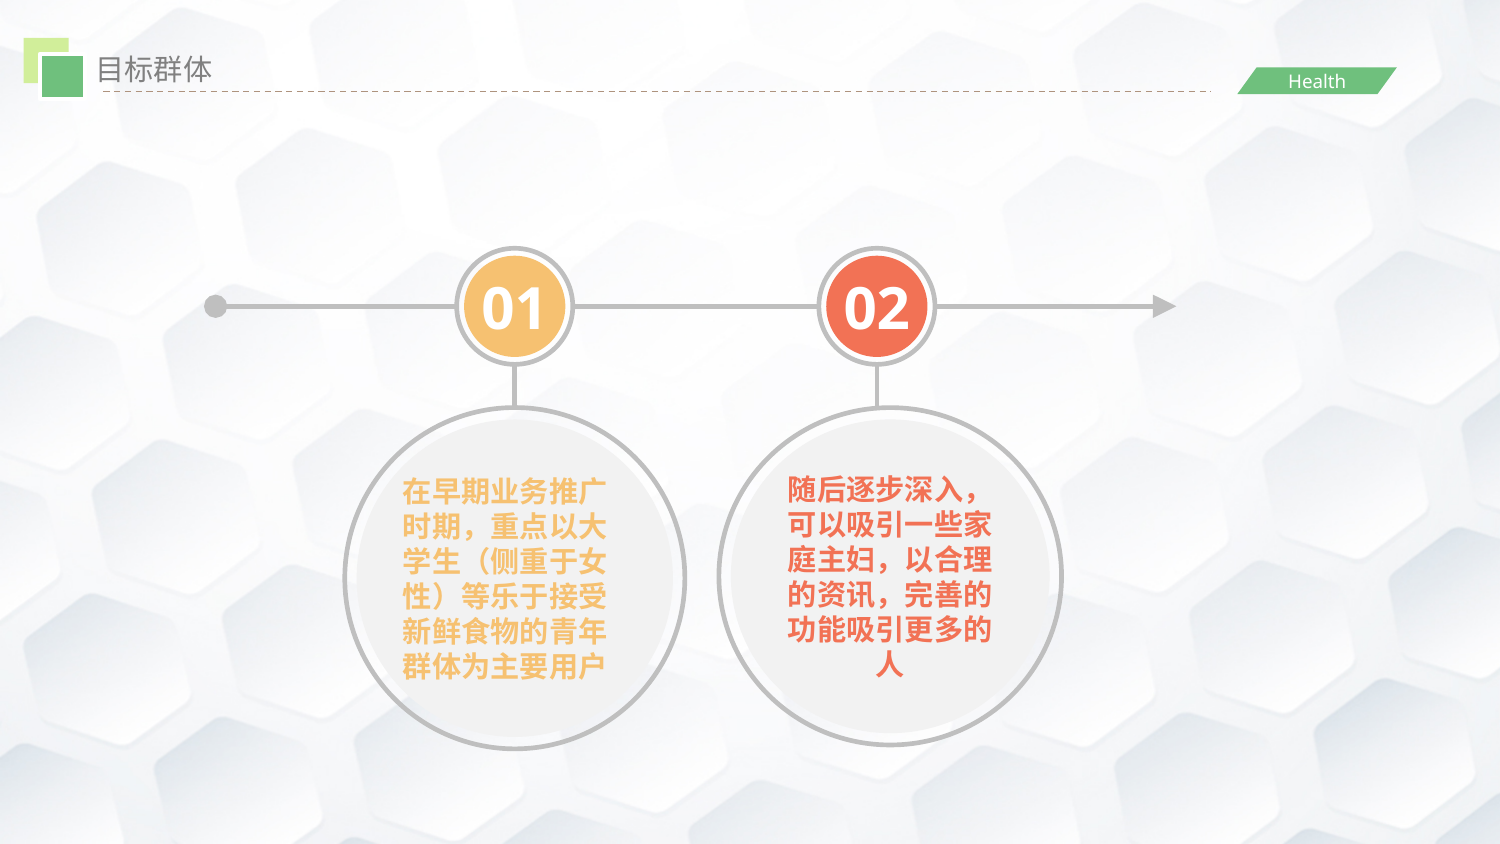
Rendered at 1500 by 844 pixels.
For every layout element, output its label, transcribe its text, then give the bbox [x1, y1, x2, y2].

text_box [344, 407, 686, 750]
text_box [718, 407, 1062, 746]
picture [0, 0, 1500, 844]
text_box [456, 248, 573, 365]
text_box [818, 248, 936, 365]
text_box 目标群体 [84, 46, 224, 93]
